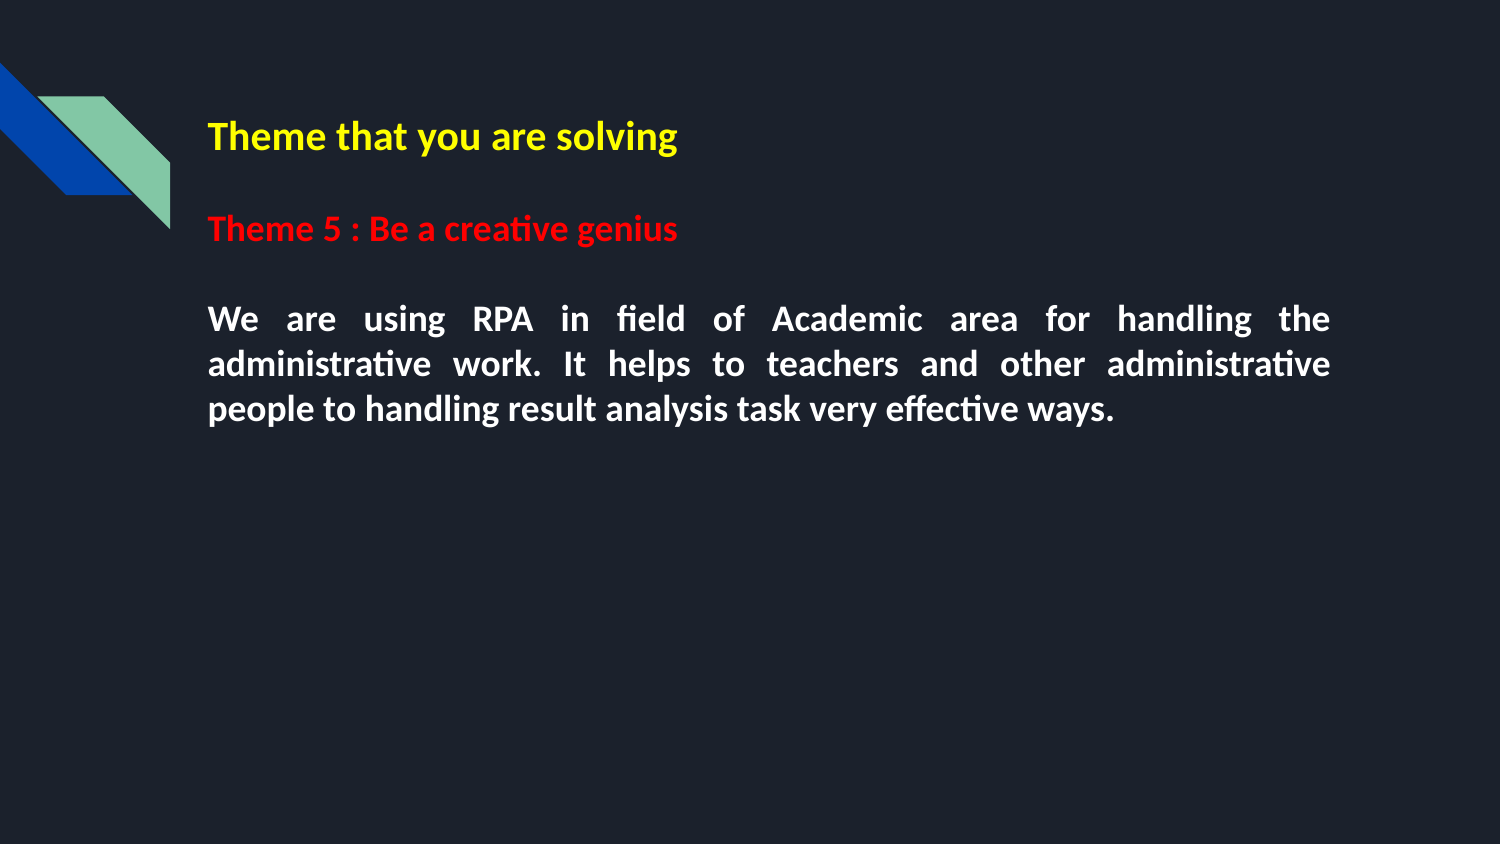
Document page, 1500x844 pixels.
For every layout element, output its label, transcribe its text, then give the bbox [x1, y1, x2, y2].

text_box Theme that you are solving Theme 5 : Be a creative genius We are using RPA in field of Academic area for handling the administrative work. It helps to teachers and other administrative people to handling result analysis task very effective ways. [192, 93, 1348, 572]
